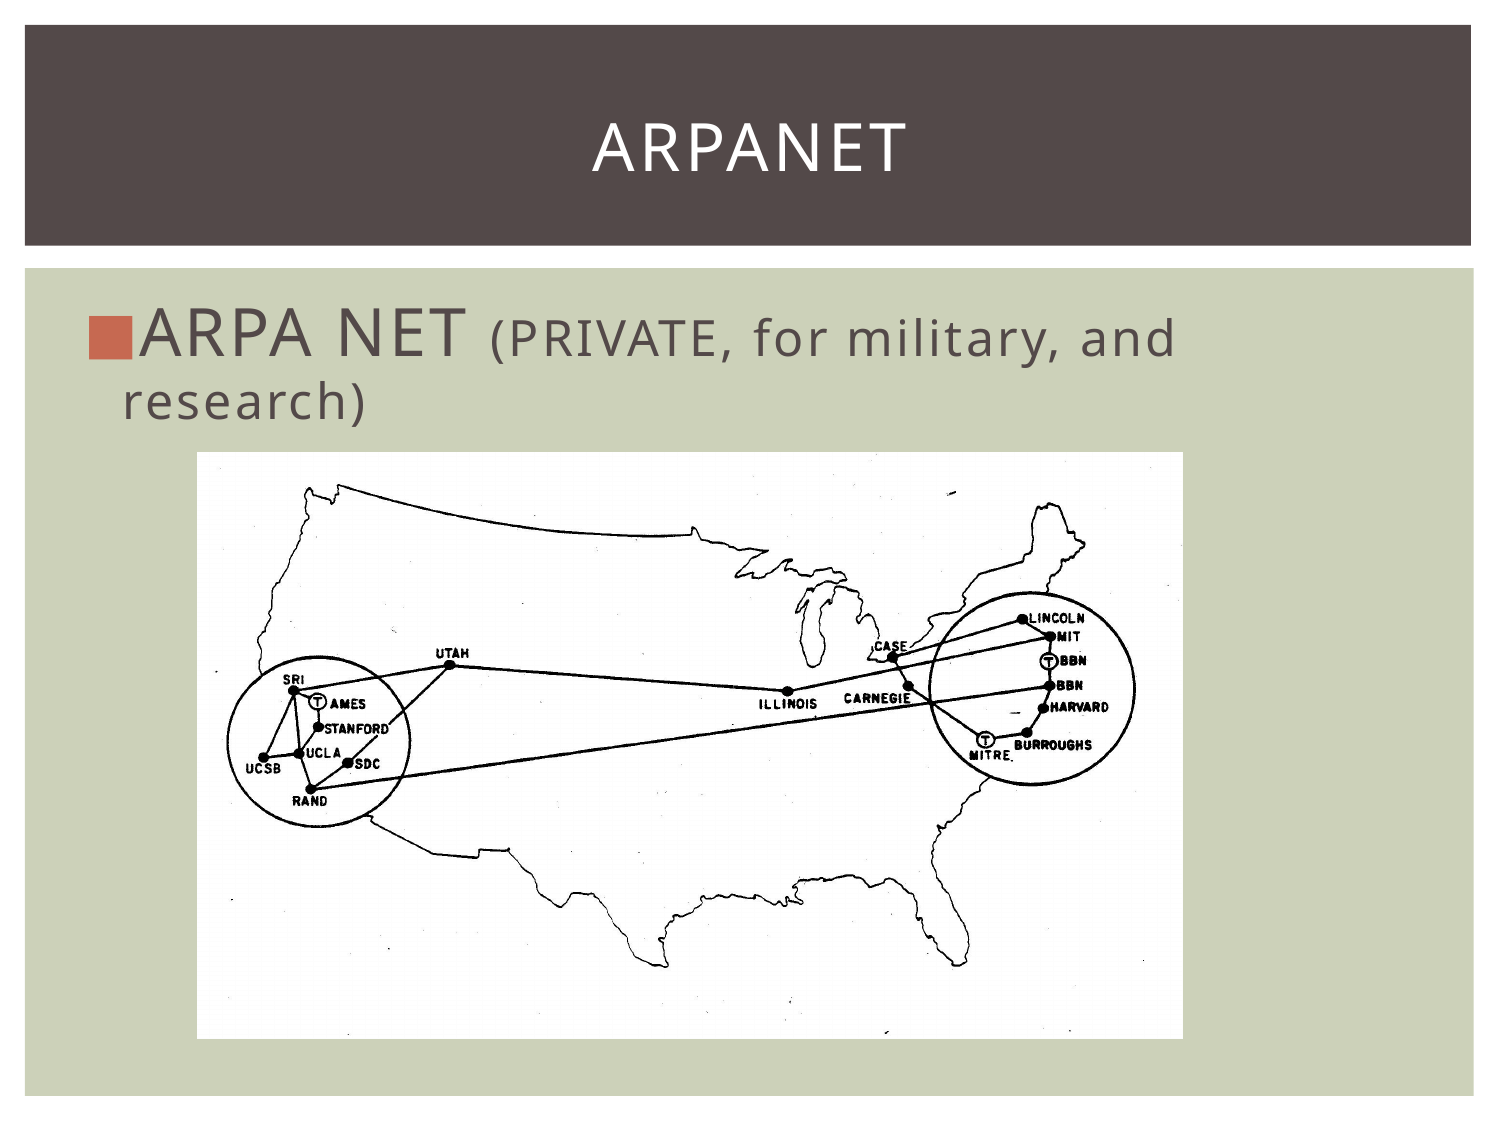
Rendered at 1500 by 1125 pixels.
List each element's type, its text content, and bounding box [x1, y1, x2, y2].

title ARPANET [62, 58, 1438, 232]
list ARPA NET (PRIVATE, for military, and research) [62, 281, 1442, 1005]
picture [197, 452, 1183, 1040]
